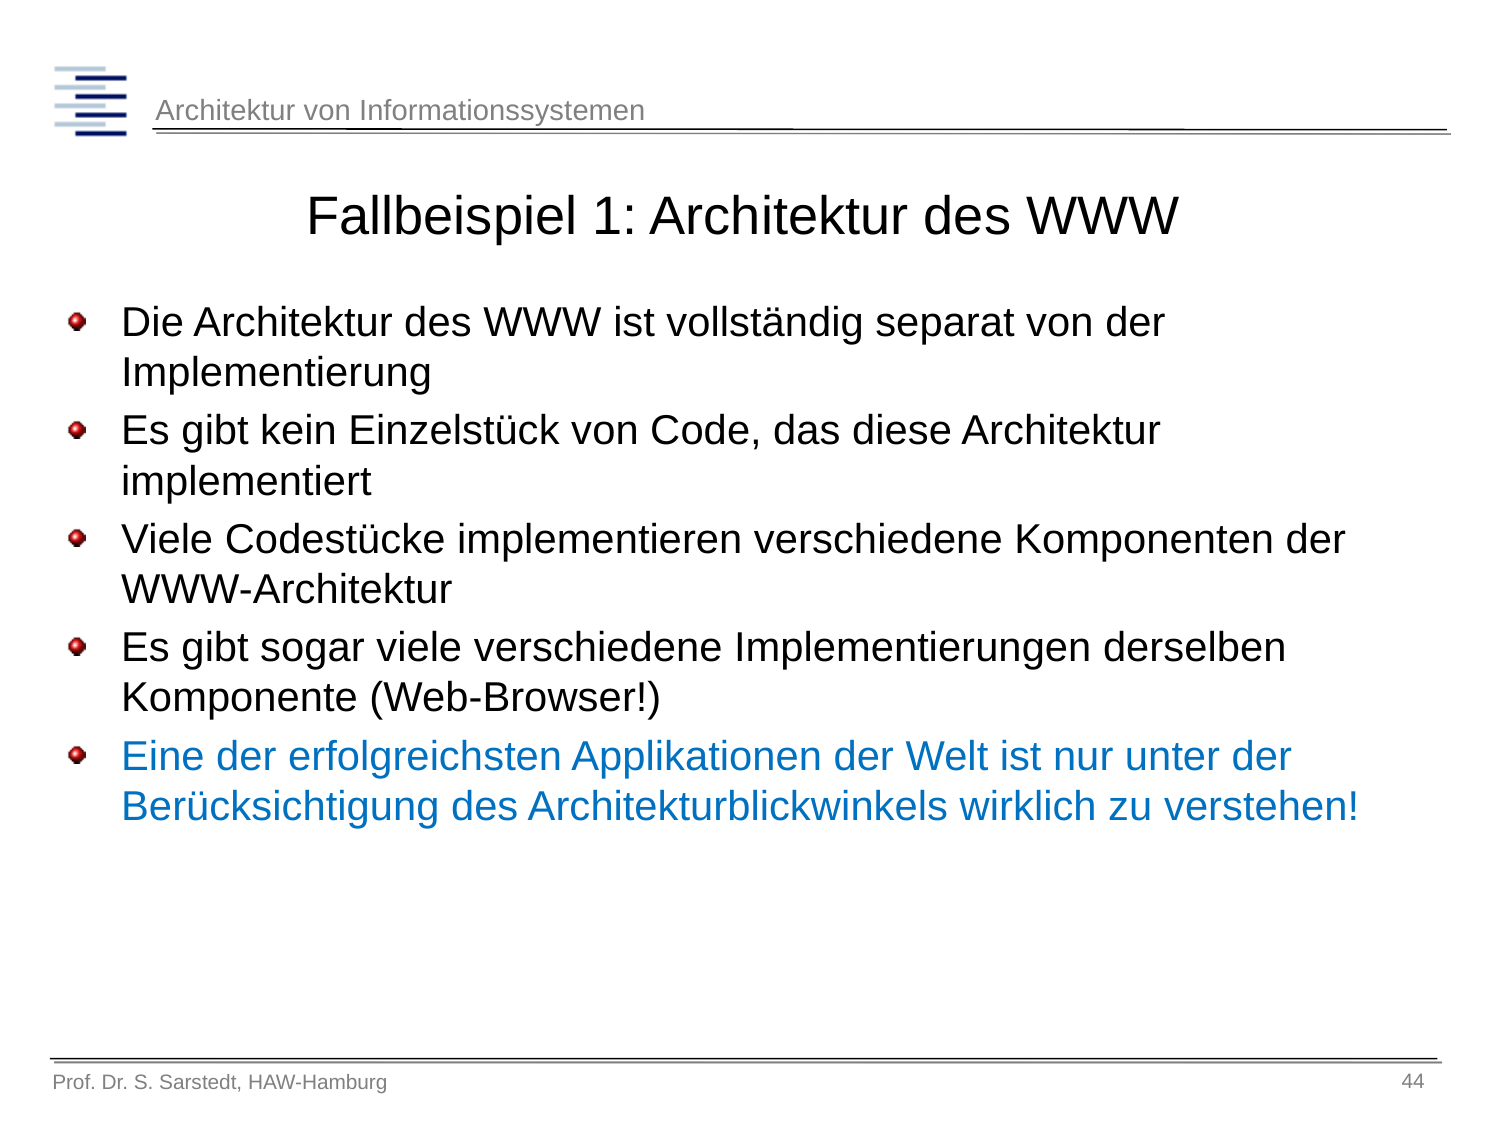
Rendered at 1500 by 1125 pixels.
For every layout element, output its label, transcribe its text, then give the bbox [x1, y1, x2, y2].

list Die Architektur des WWW ist vollständig separat von der Implementierung Es gibt kein Einzelstück von Code, das diese Architektur implementiert Viele Codestücke implementieren verschiedene Komponenten der WWW-Architektur Es gibt sogar viele verschiedene Implementierungen derselben Komponente (Web-Browser!) Eine der erfolgreichsten Applikationen der Welt ist nur unter der Berücksichtigung des Architekturblickwinkels wirklich zu verstehen! [49, 287, 1438, 1048]
picture [65, 634, 86, 656]
picture [65, 309, 86, 331]
picture [65, 418, 86, 439]
picture [46, 58, 141, 148]
title Fallbeispiel 1: Architektur des WWW [49, 174, 1438, 251]
picture [65, 743, 86, 764]
picture [65, 526, 86, 547]
